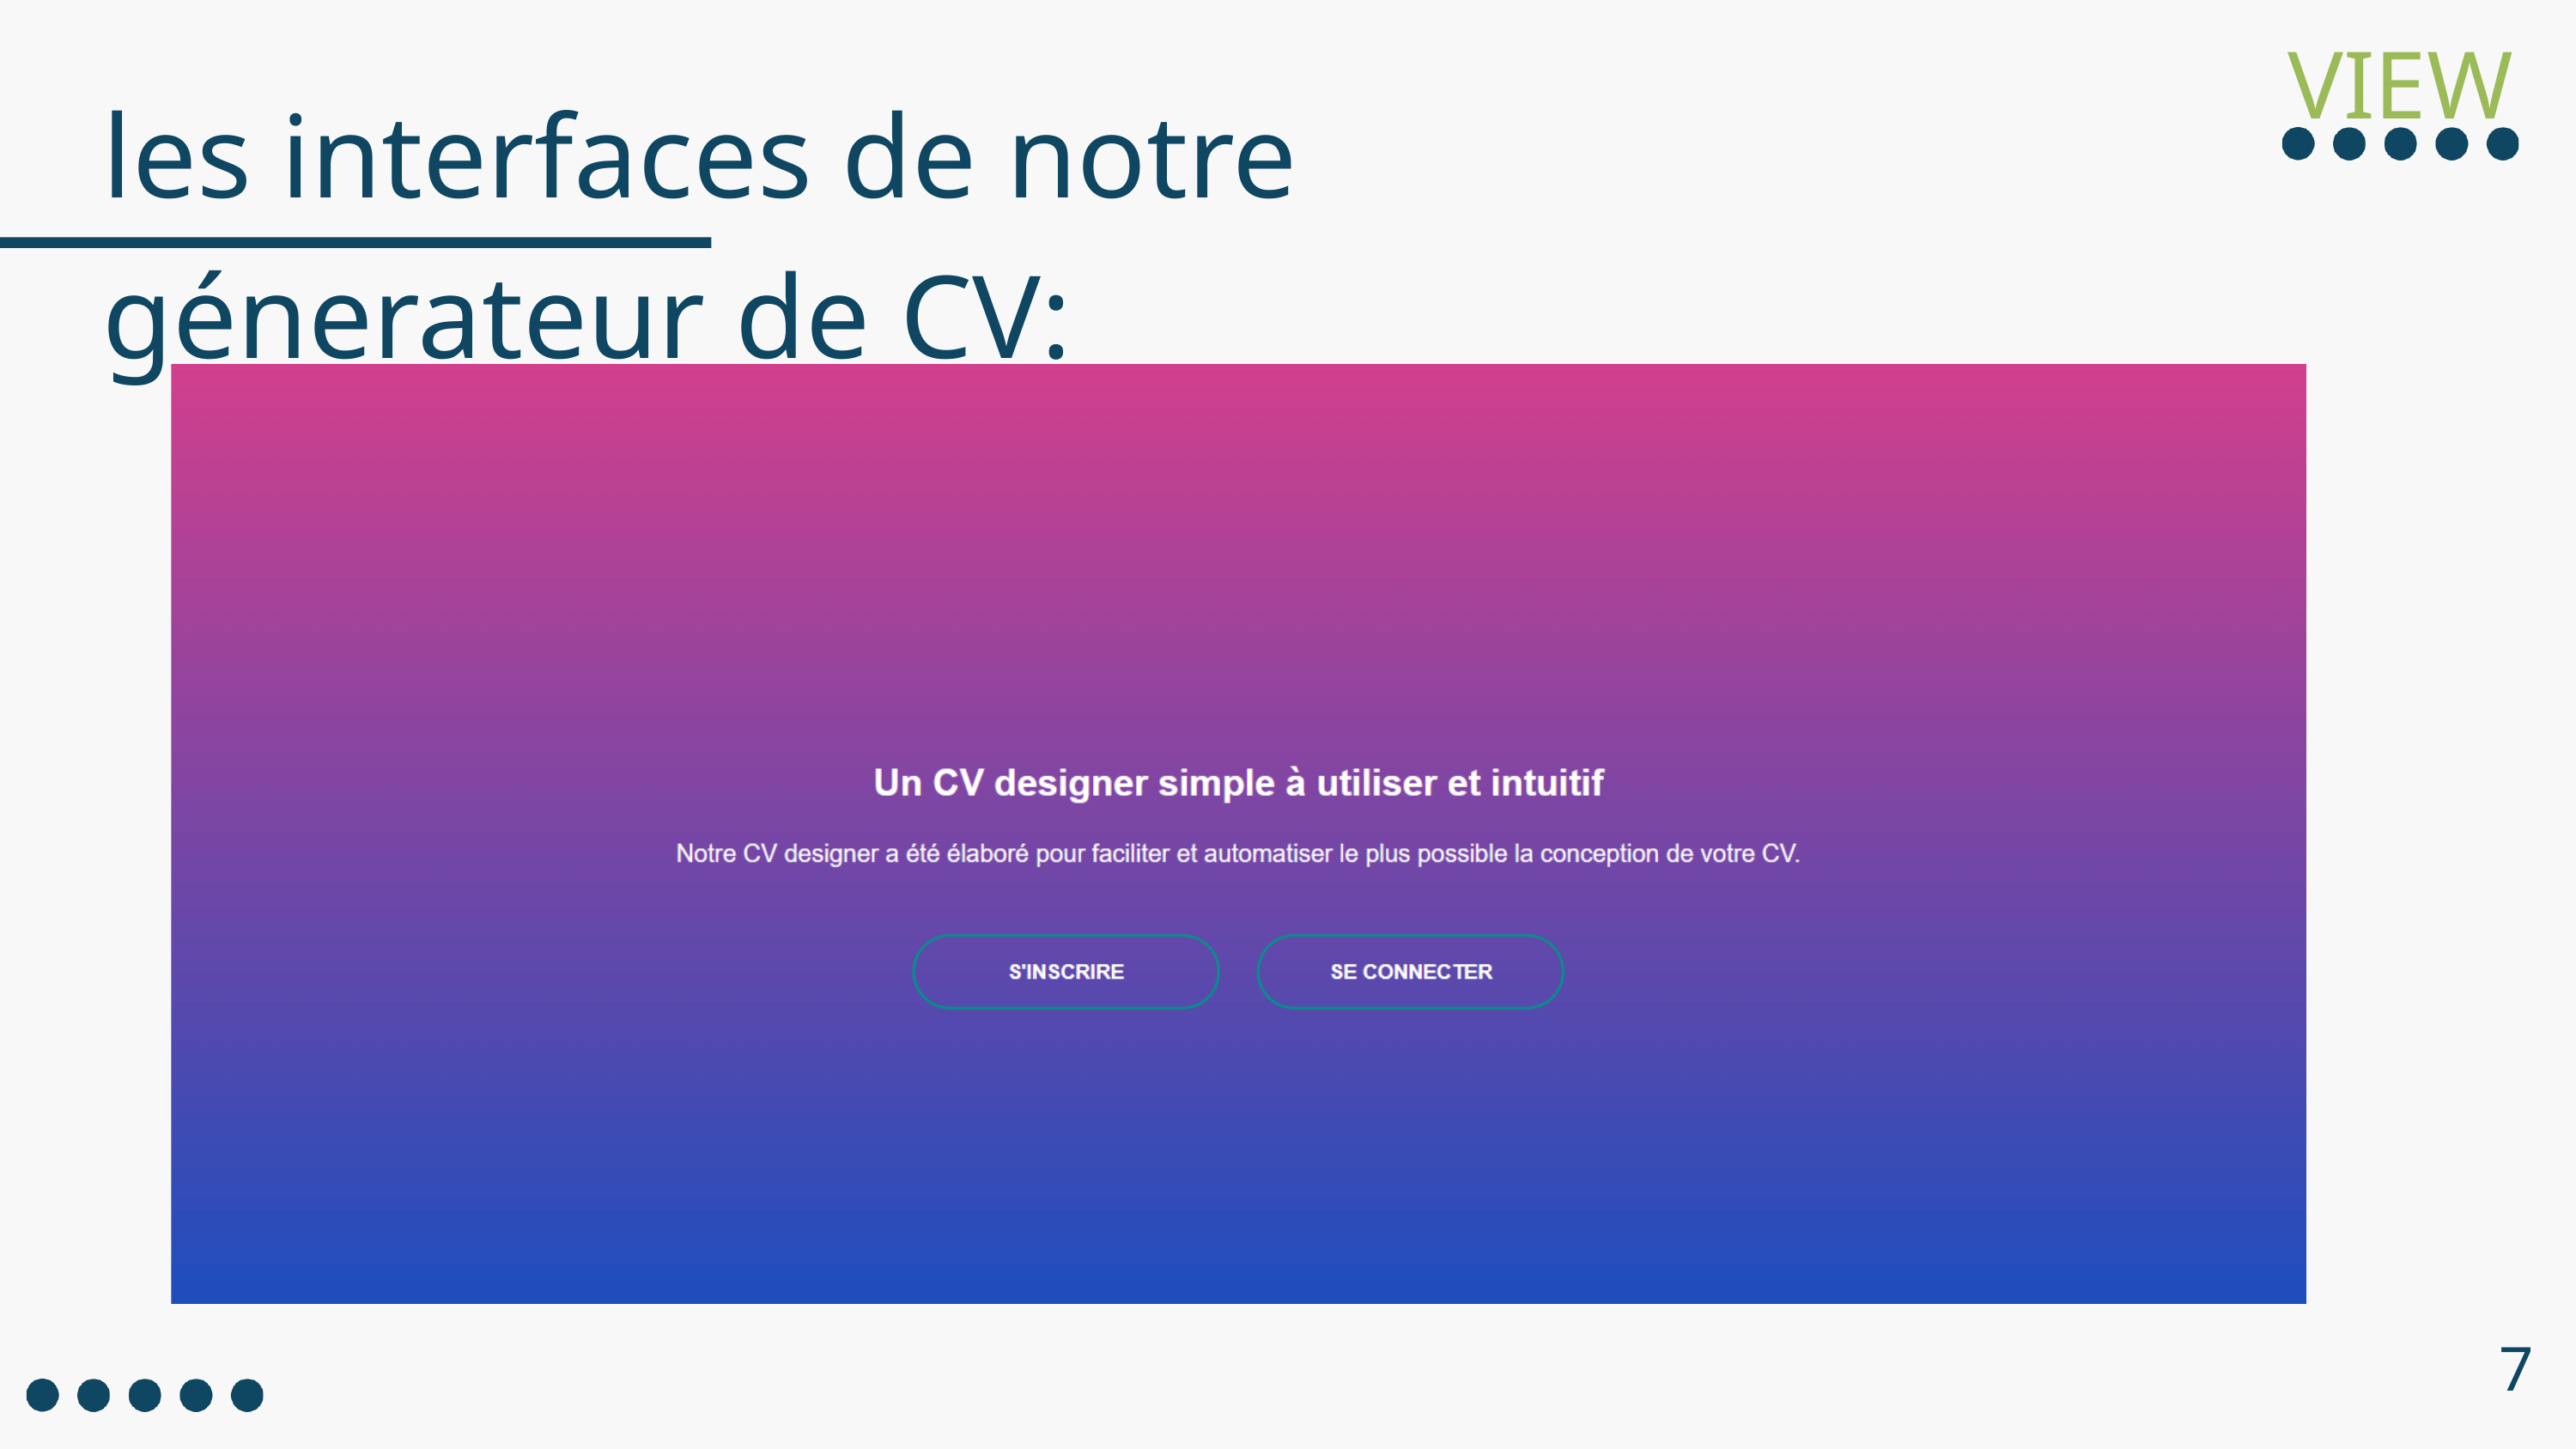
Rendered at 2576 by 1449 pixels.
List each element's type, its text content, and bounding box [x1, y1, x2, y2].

text_box 7 [2499, 1317, 2534, 1403]
text_box [2281, 125, 2519, 161]
text_box VIEW [1829, 7, 2576, 138]
text_box les interfaces de notre génerateur de CV: [102, 60, 1892, 381]
text_box [171, 364, 2306, 1304]
text_box [26, 1377, 264, 1413]
